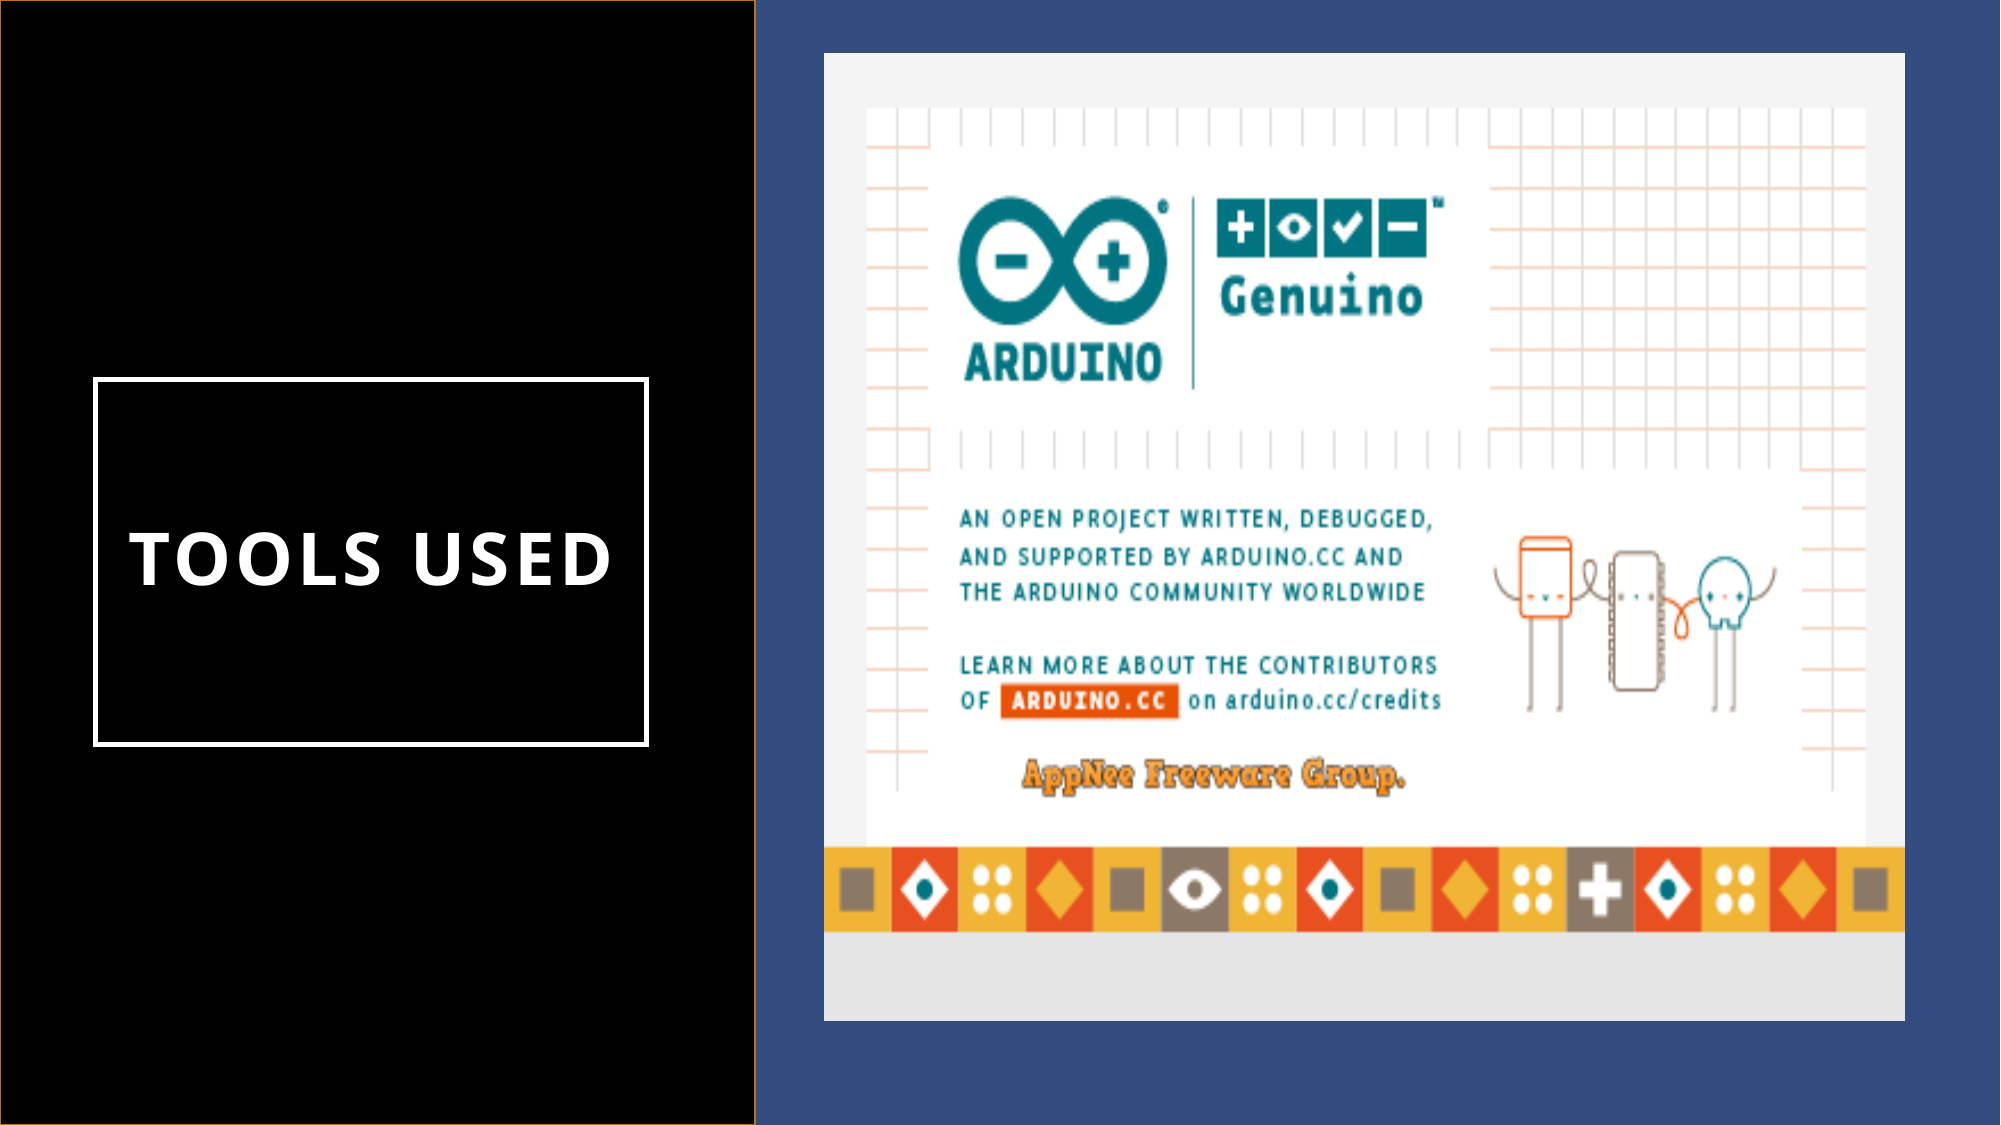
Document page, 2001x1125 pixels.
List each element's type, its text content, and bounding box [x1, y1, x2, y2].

text_box [0, 0, 756, 1125]
title Tools used [93, 377, 649, 747]
picture [824, 53, 1905, 1021]
